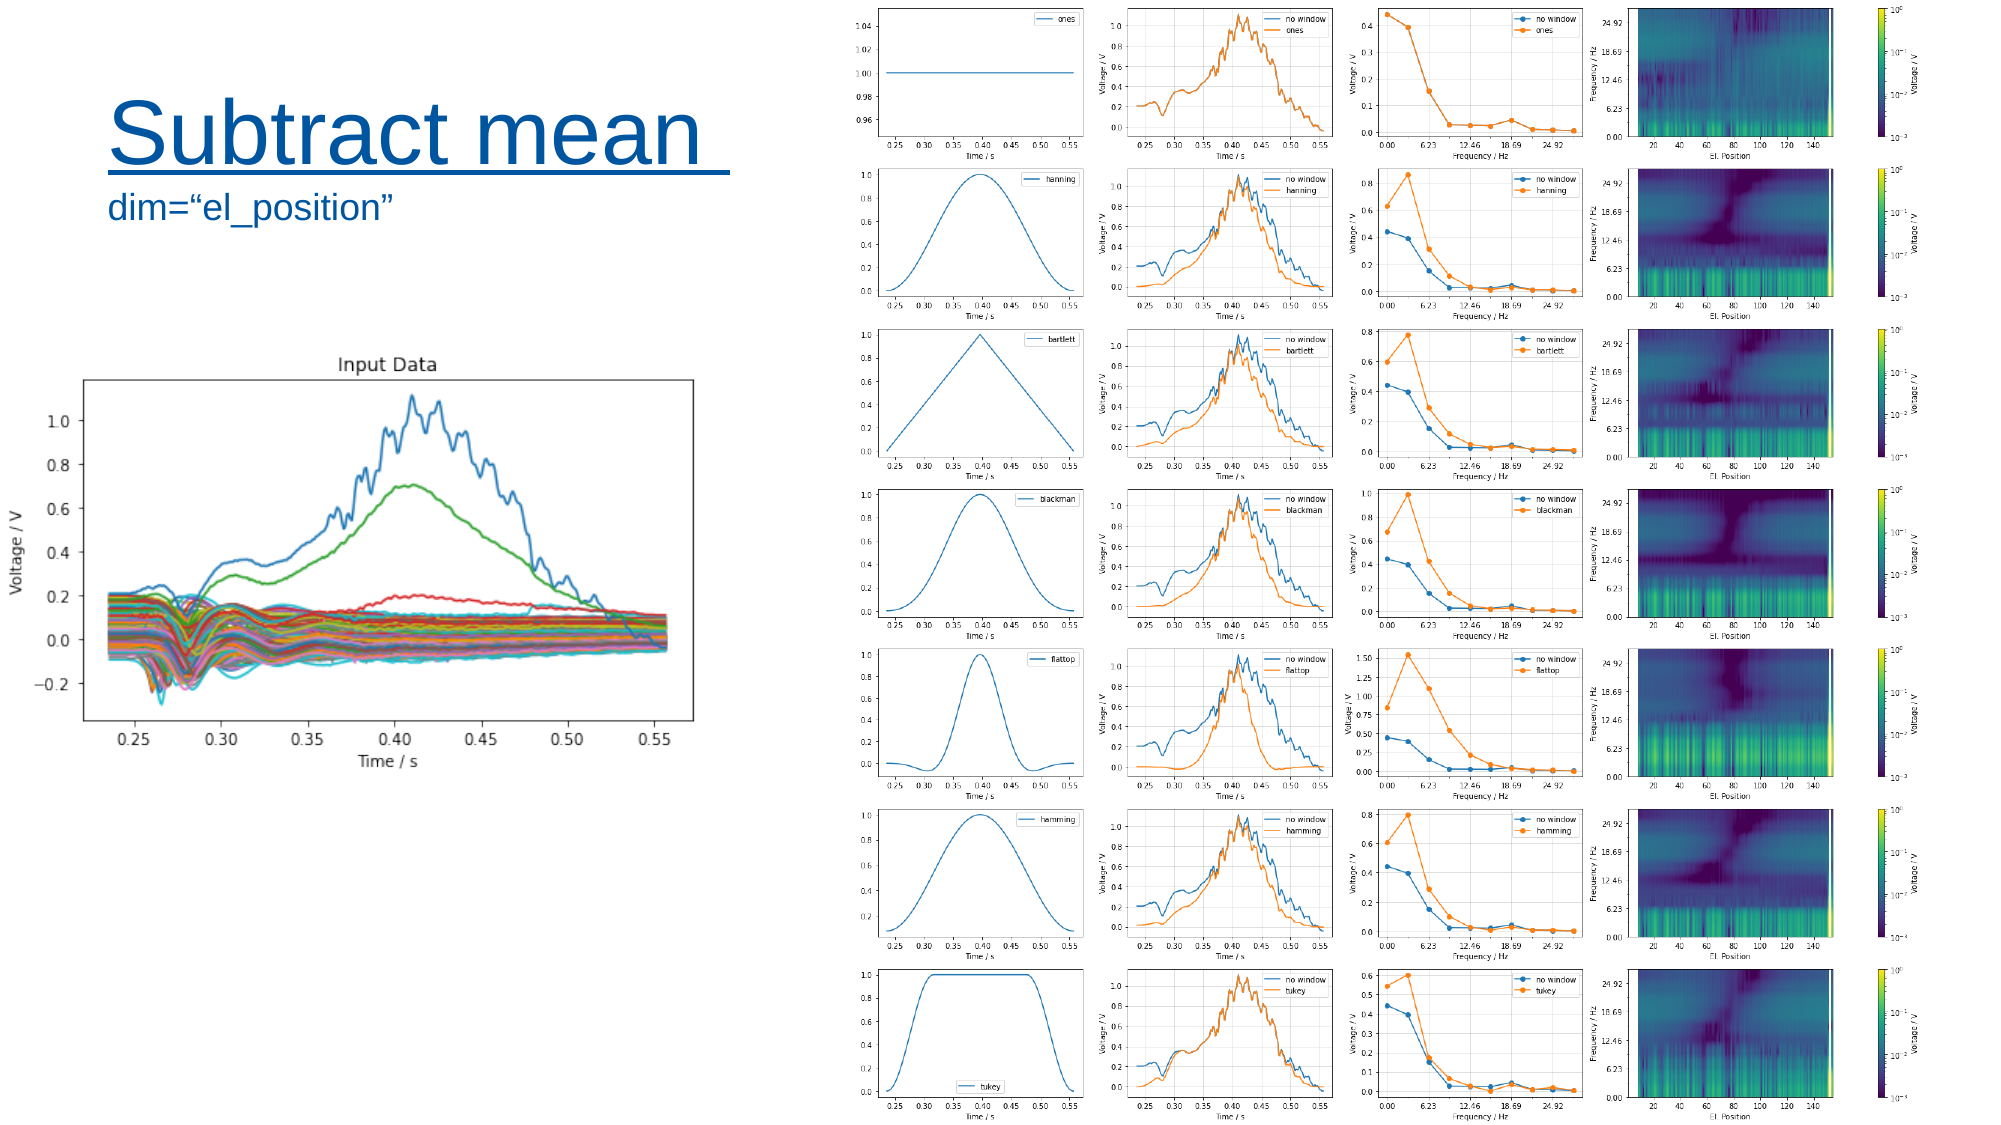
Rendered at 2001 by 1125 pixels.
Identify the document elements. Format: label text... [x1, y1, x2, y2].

picture [850, 0, 1923, 1125]
picture [0, 345, 704, 780]
title Subtract mean dim=“el_position” [100, 73, 842, 228]
